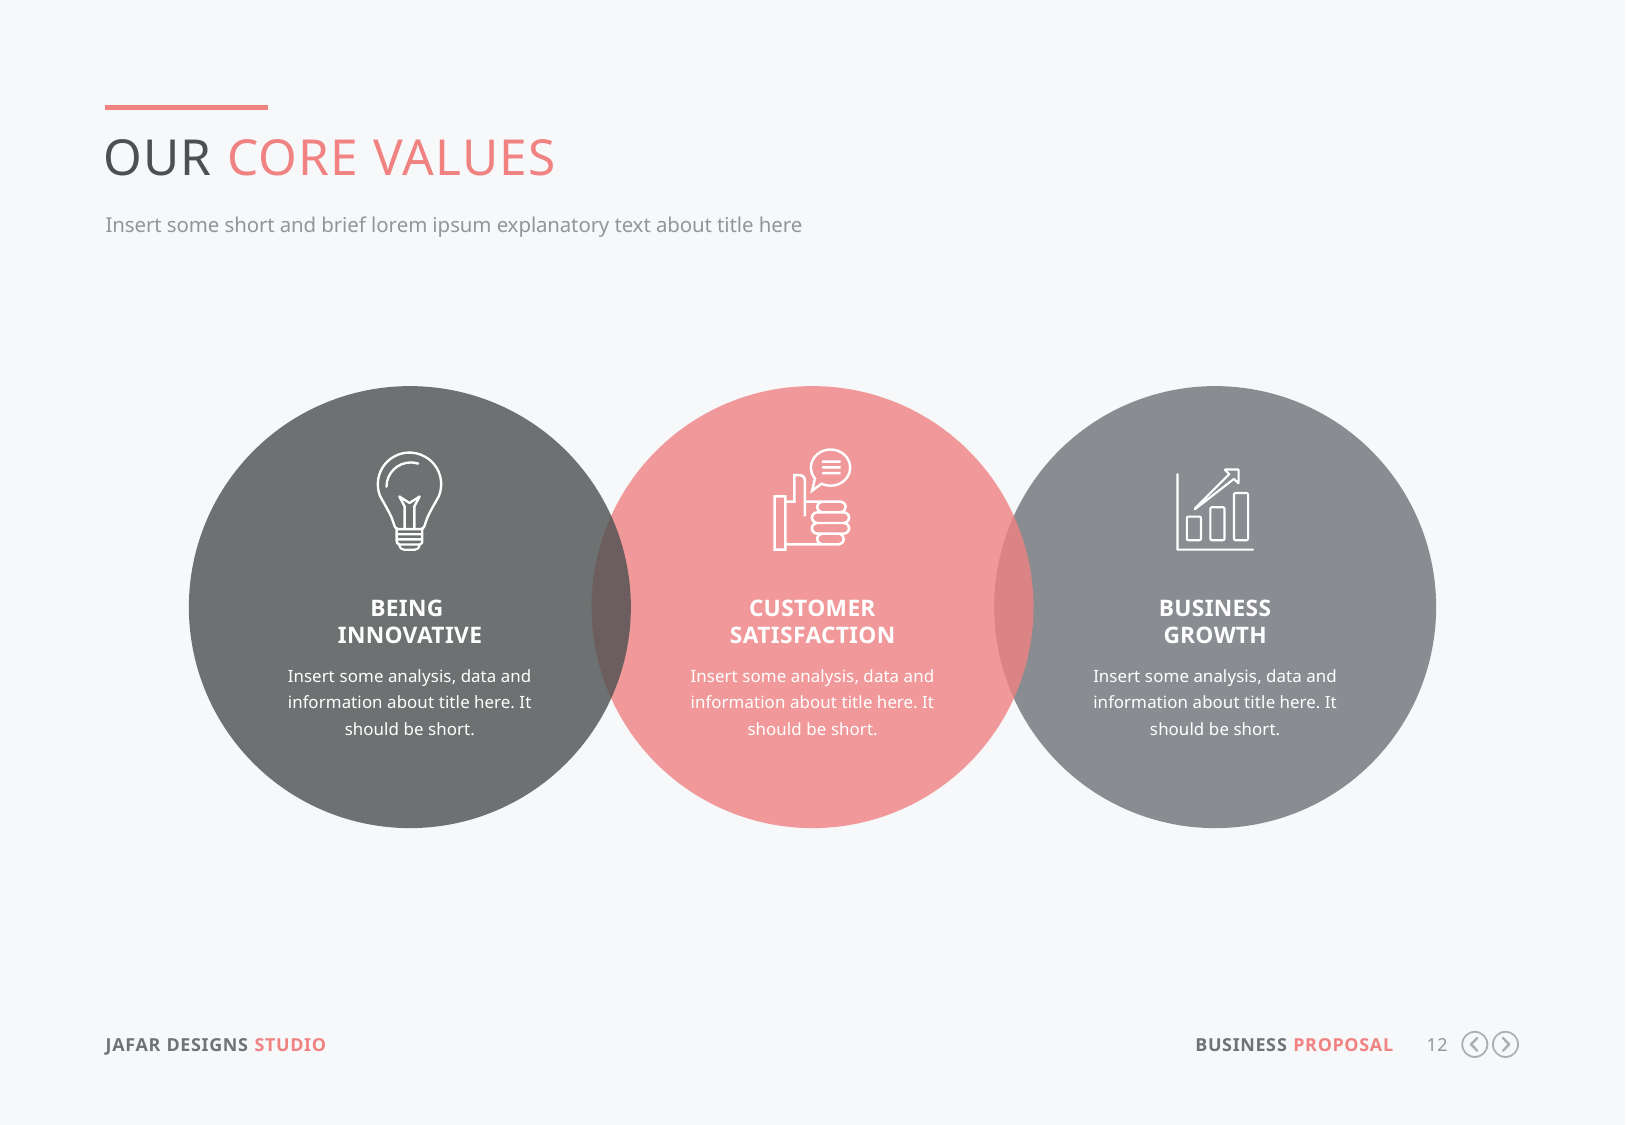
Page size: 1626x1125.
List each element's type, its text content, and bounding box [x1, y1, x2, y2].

list Insert some short and brief lorem ipsum explanatory text about title here [105, 209, 1519, 241]
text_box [631, 386, 1034, 829]
list Our Core Values [103, 125, 1518, 188]
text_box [1034, 386, 1437, 829]
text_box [188, 386, 631, 829]
